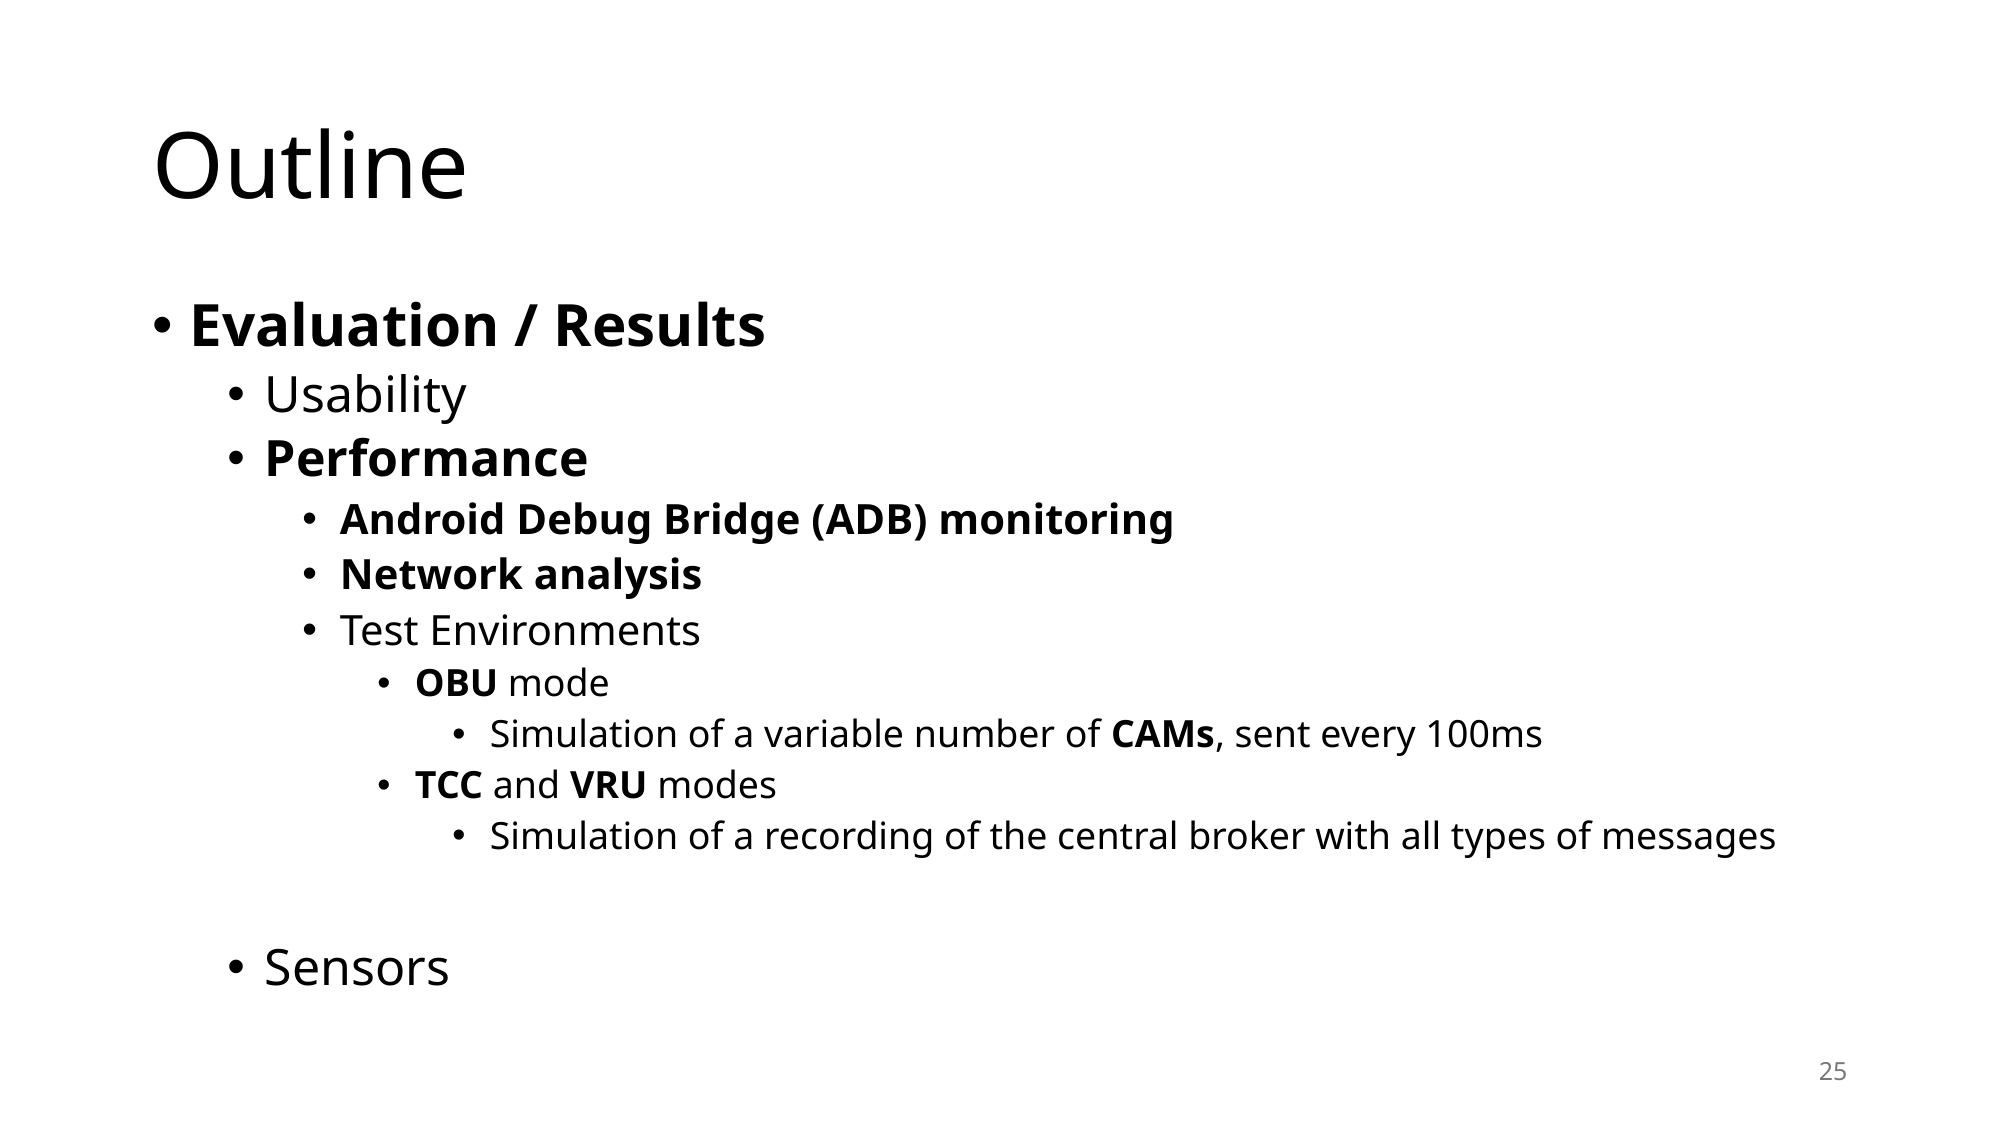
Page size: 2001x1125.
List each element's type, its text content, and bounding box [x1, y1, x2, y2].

title Outline [137, 59, 1863, 278]
list Evaluation / Results Usability Performance Android Debug Bridge (ADB) monitoring Network analysis Test Environments OBU mode Simulation of a variable number of CAMs, sent every 100ms TCC and VRU modes Simulation of a recording of the central broker with all types of messages Sensors [137, 288, 1906, 1014]
slide_number 25 [1412, 1042, 1863, 1103]
